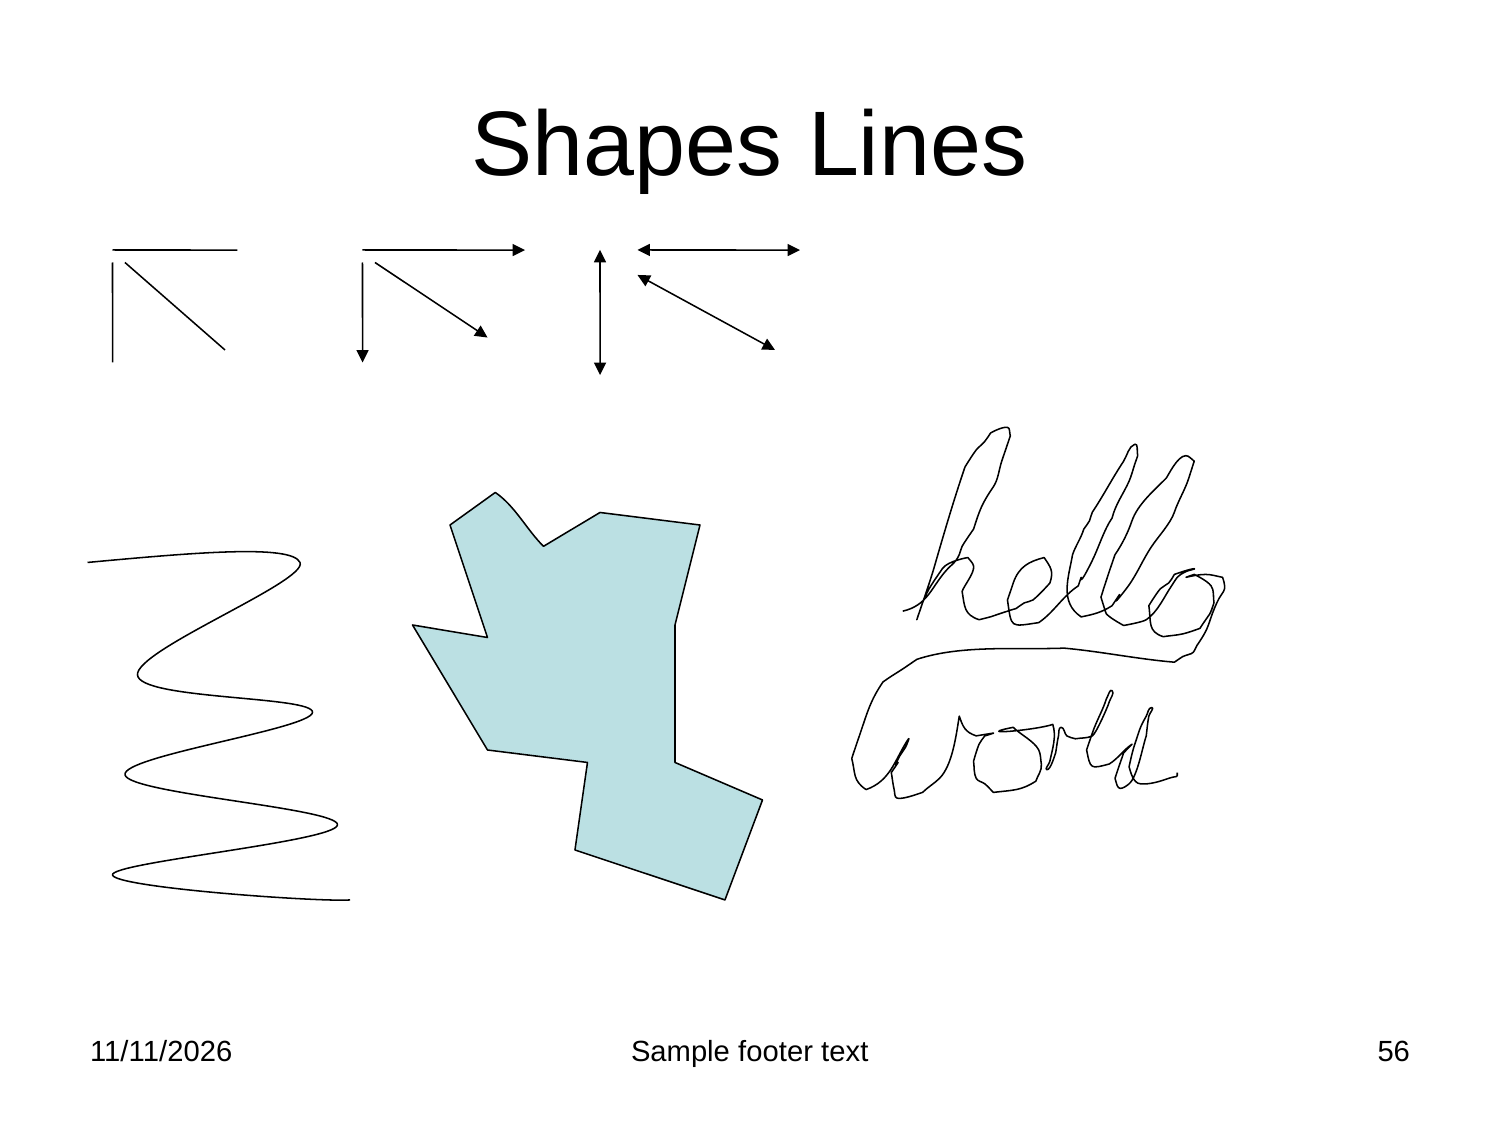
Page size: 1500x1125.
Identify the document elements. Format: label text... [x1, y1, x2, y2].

footer Sample footer text [512, 1024, 988, 1103]
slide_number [74, 1024, 426, 1103]
text_box [356, 262, 369, 363]
text_box [637, 274, 775, 350]
slide_number 56 [1074, 1024, 1426, 1103]
text_box [87, 551, 351, 901]
title Shapes Lines [74, 44, 1426, 233]
text_box [412, 492, 763, 900]
text_box [637, 243, 800, 257]
text_box [374, 262, 488, 338]
text_box [851, 427, 1225, 799]
text_box [362, 243, 526, 257]
text_box [593, 249, 607, 376]
